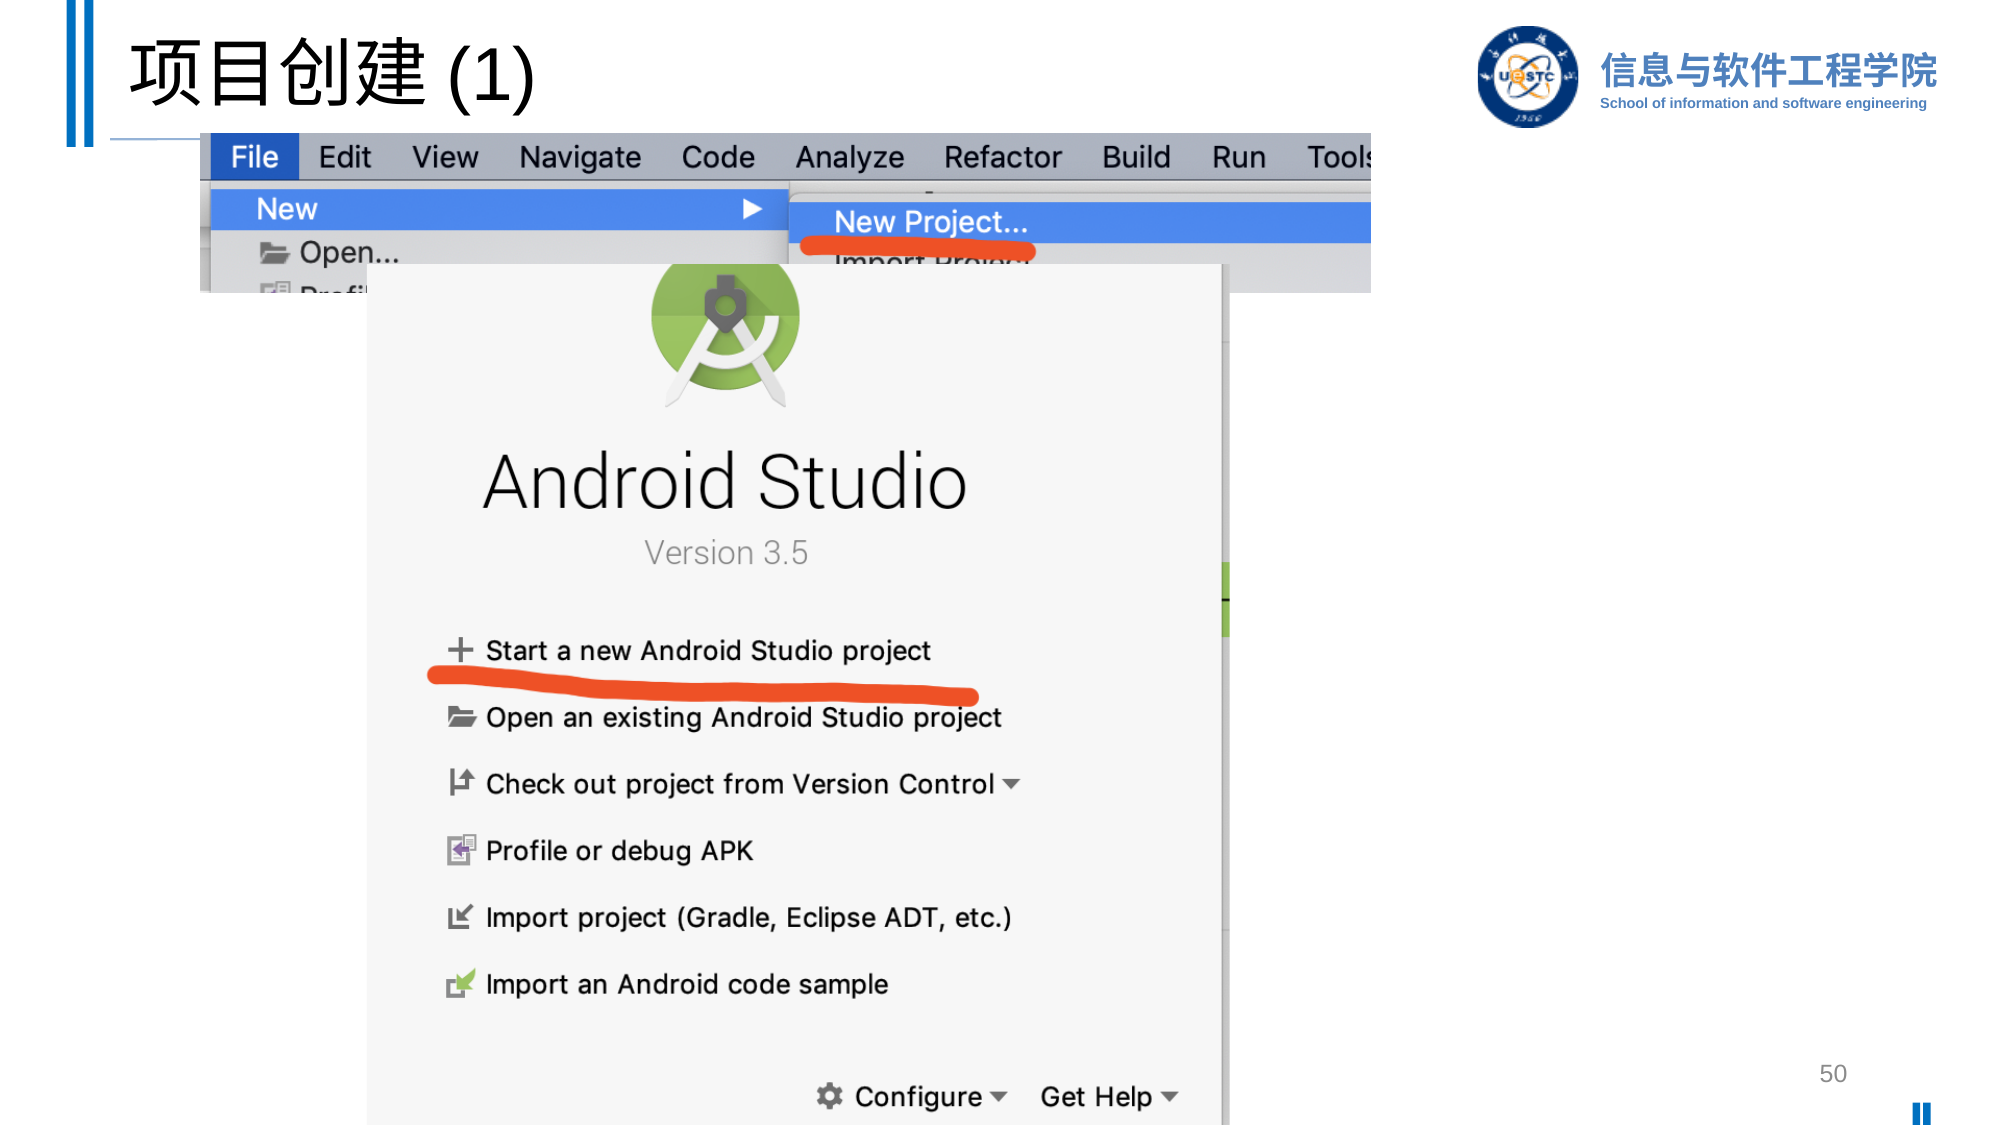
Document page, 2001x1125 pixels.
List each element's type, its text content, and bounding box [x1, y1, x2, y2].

slide_number 50 [1412, 1042, 1863, 1103]
title 项目创建(1) [113, 10, 1839, 143]
picture [200, 133, 1371, 1125]
